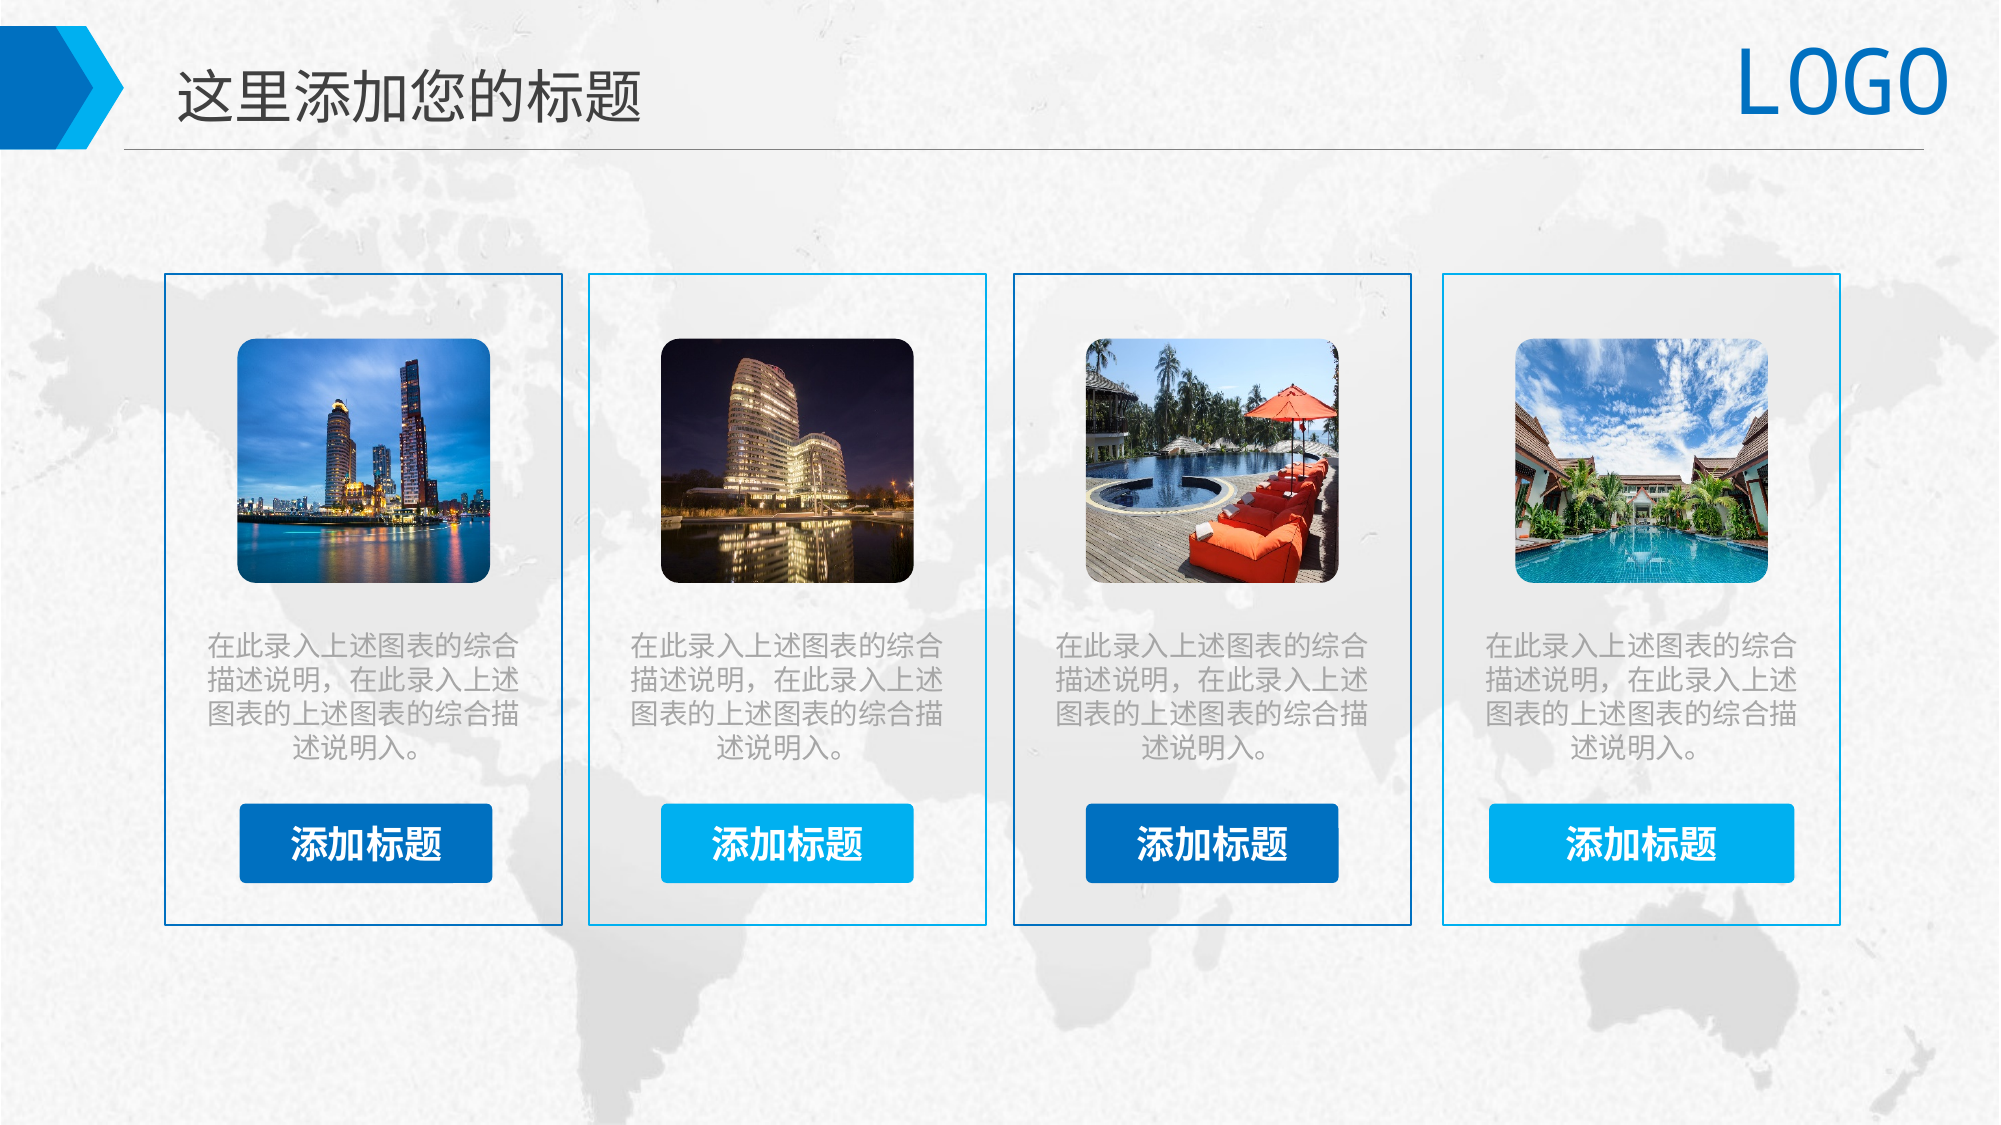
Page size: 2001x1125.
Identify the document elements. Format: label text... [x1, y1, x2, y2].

text_box 在此录入上述图表的综合描述说明，在此录入上述图表的上述图表的综合描述说明入。 [1033, 620, 1392, 772]
text_box [235, 336, 493, 585]
text_box [1012, 272, 1413, 927]
text_box [587, 272, 988, 927]
text_box 这里添加您的标题 [161, 52, 969, 138]
text_box [1083, 336, 1341, 585]
picture [1, 0, 1999, 1125]
text_box [1513, 336, 1771, 585]
text_box 添加标题 [237, 801, 495, 886]
text_box [163, 272, 564, 927]
text_box 在此录入上述图表的综合描述说明，在此录入上述图表的上述图表的综合描述说明入。 [184, 620, 543, 772]
text_box [1441, 272, 1842, 927]
text_box 添加标题 [1486, 801, 1797, 886]
text_box 在此录入上述图表的综合描述说明，在此录入上述图表的上述图表的综合描述说明入。 [608, 620, 967, 772]
text_box 添加标题 [1083, 801, 1341, 886]
text_box [658, 336, 916, 585]
text_box 添加标题 [658, 801, 916, 886]
text_box 在此录入上述图表的综合描述说明，在此录入上述图表的上述图表的综合描述说明入。 [1462, 620, 1821, 772]
